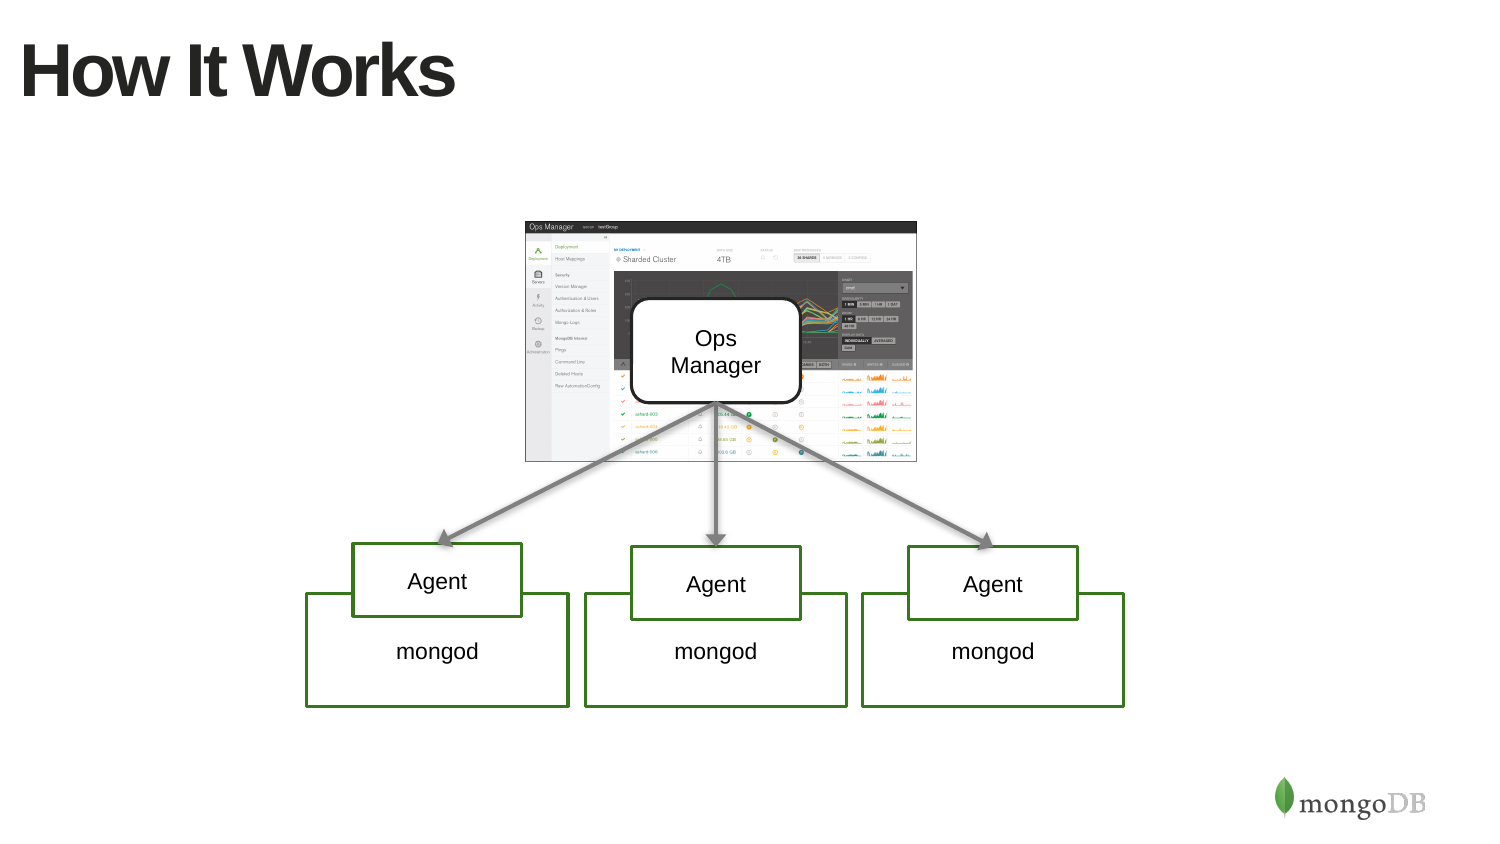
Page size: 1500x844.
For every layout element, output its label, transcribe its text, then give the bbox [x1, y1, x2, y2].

picture [524, 221, 917, 402]
text_box Agent [631, 552, 801, 620]
text_box mongod [585, 593, 847, 707]
text_box mongod [306, 593, 569, 707]
text_box Agent [352, 543, 522, 617]
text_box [437, 402, 714, 544]
title How It Works [4, 0, 1355, 141]
text_box Agent [908, 546, 1078, 620]
text_box mongod [862, 593, 1124, 707]
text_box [715, 402, 994, 547]
